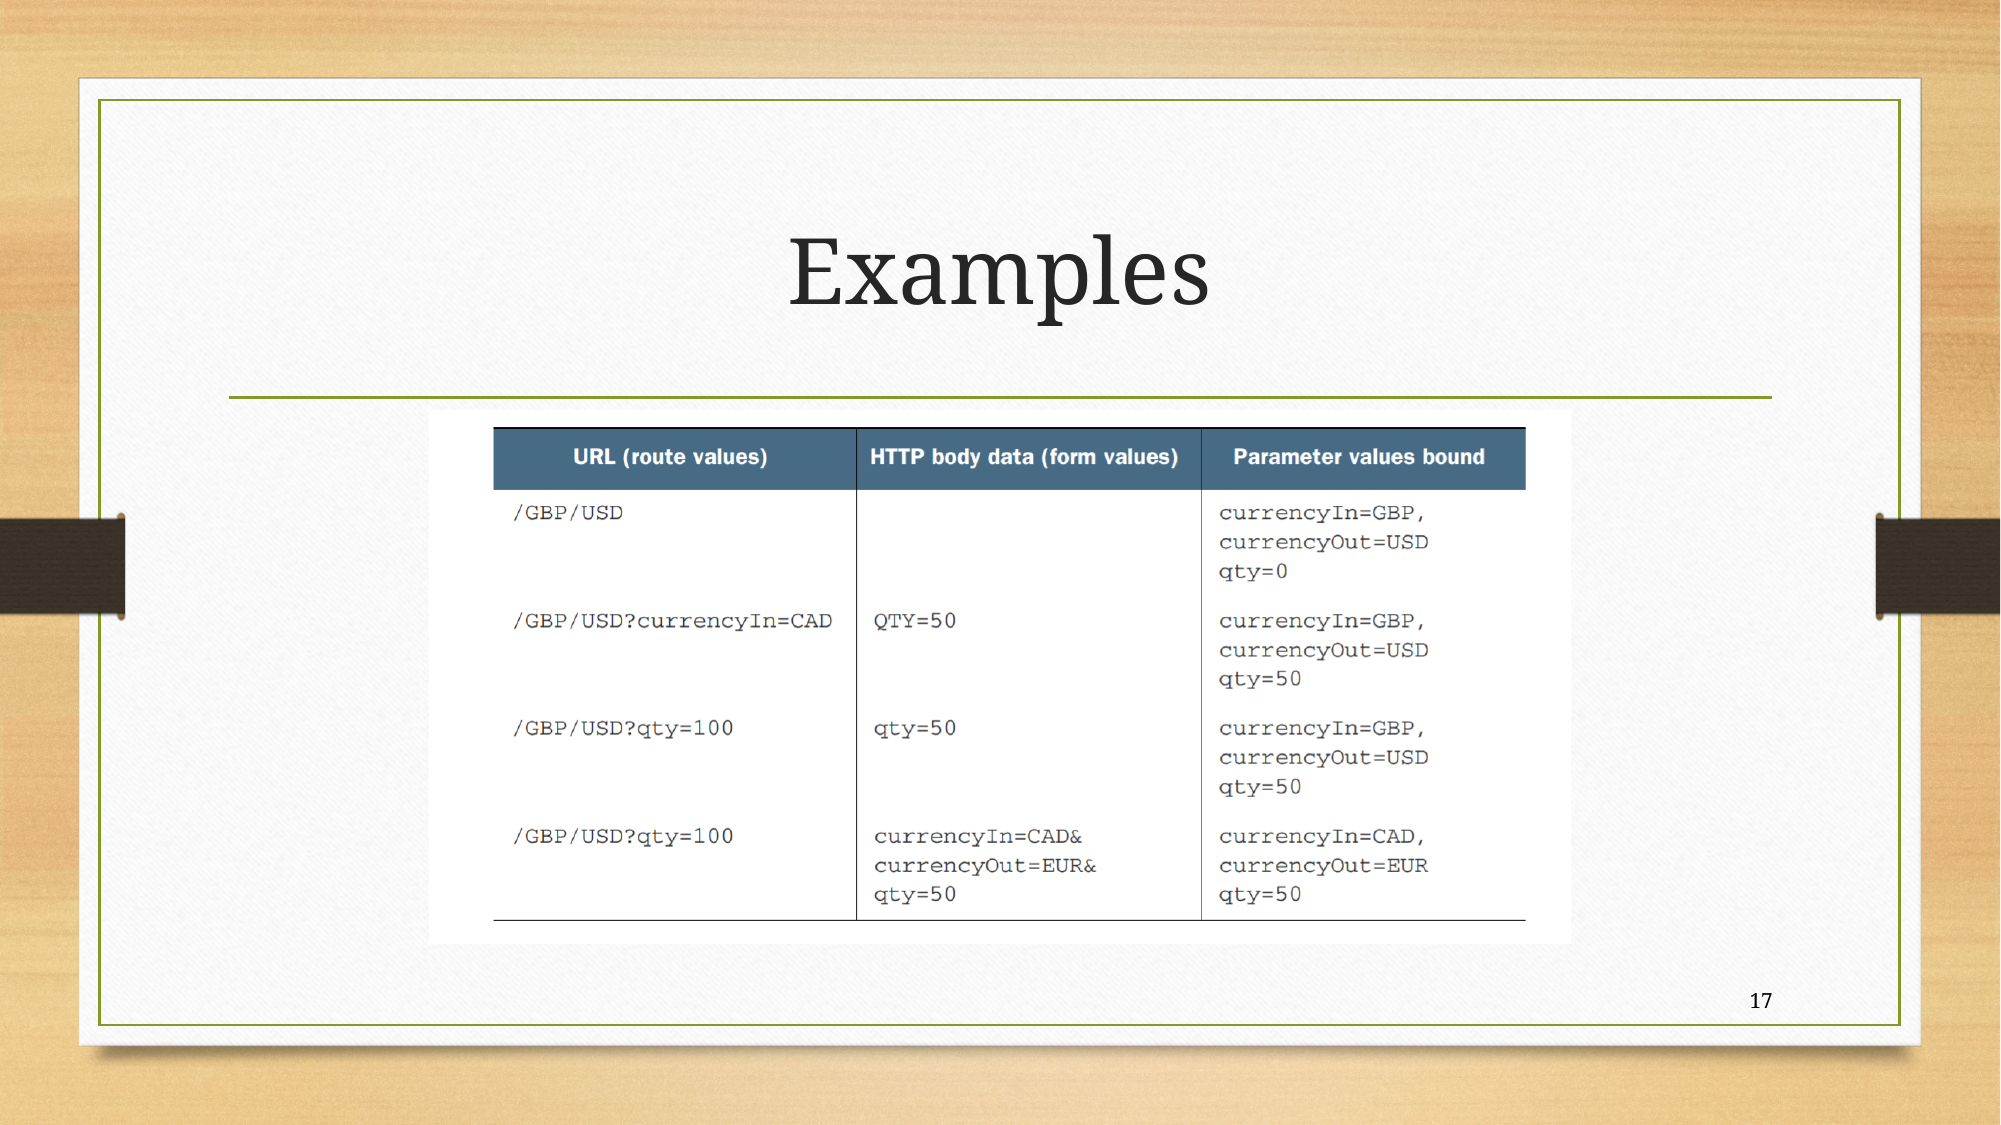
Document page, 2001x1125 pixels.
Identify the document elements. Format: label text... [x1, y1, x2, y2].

title Examples [212, 161, 1788, 375]
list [428, 410, 1572, 944]
picture [0, 0, 2001, 1125]
slide_number 17 [1698, 979, 1788, 1025]
